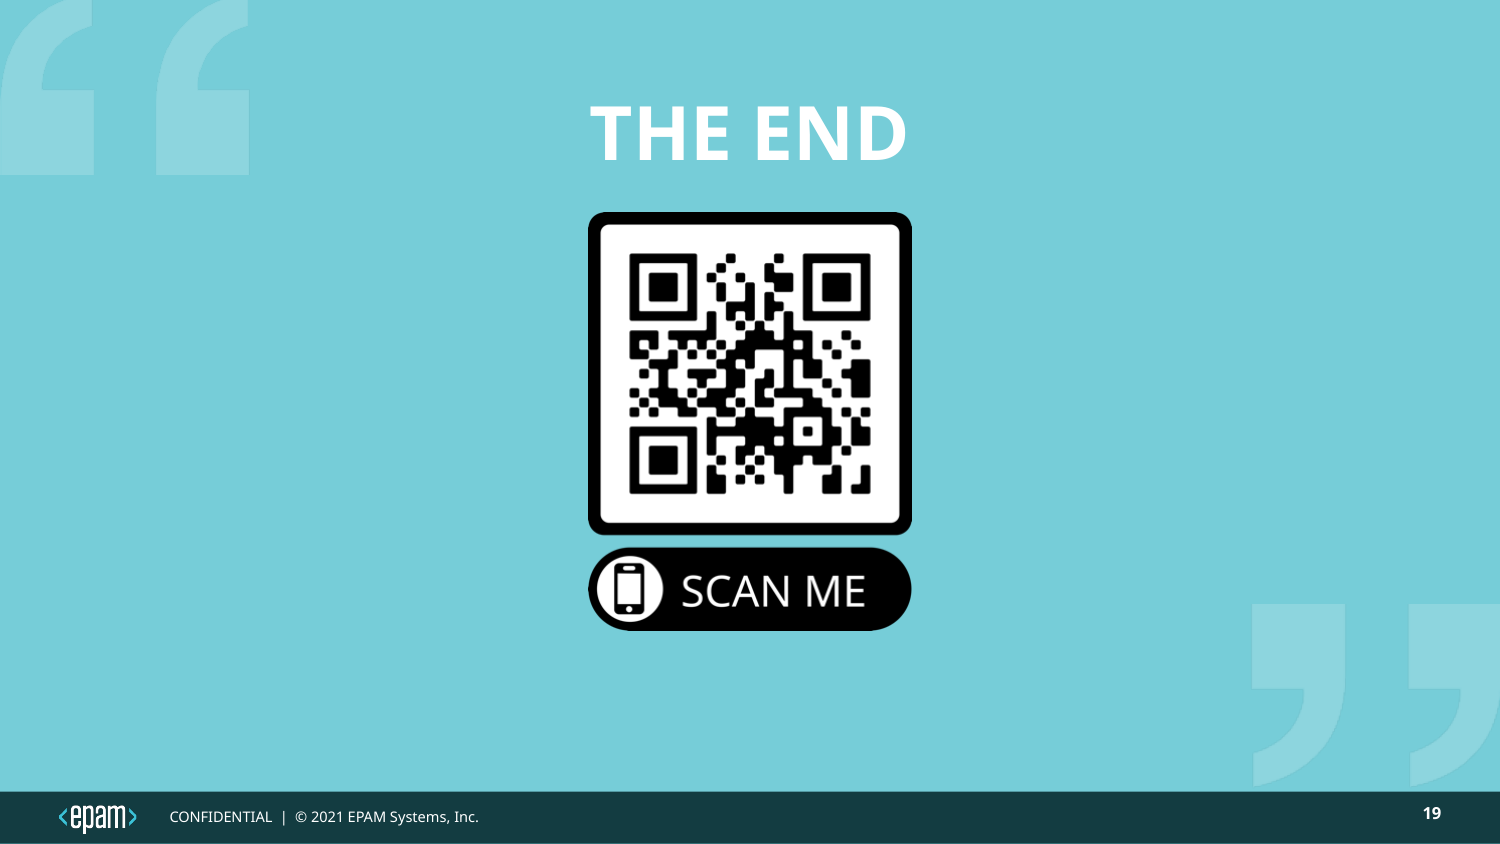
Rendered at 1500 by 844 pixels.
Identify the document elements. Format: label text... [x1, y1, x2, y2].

slide_number 19 [1216, 791, 1442, 844]
list THE END [0, 82, 1500, 235]
picture [588, 212, 912, 631]
